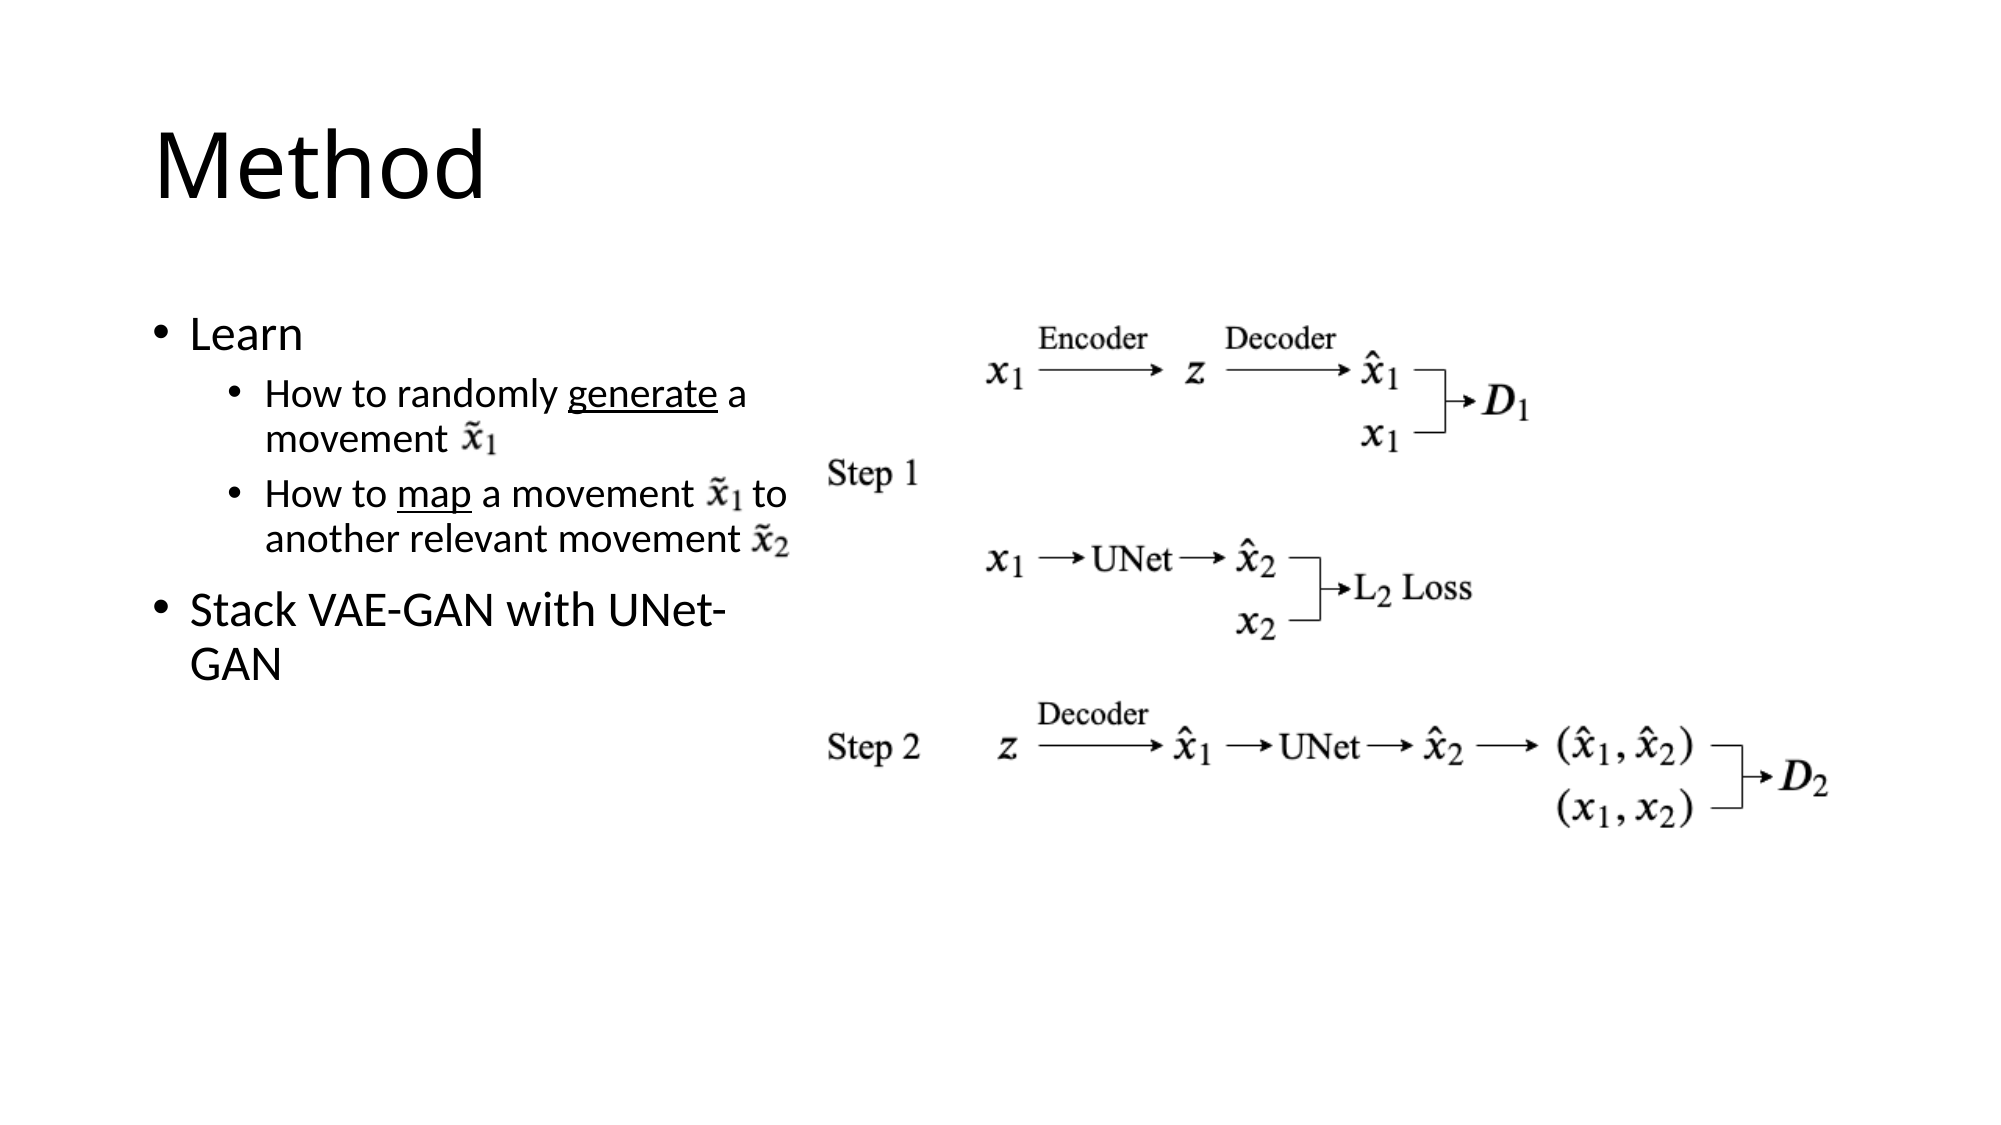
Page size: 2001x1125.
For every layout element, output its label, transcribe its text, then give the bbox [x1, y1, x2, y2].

picture [702, 469, 796, 564]
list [818, 299, 1884, 878]
picture [457, 413, 501, 461]
text_box Learn How to randomly generate a movement How to map a movement to another relevant movement Stack VAE-GAN with UNet-GAN [137, 299, 818, 728]
title Method [137, 59, 1863, 278]
